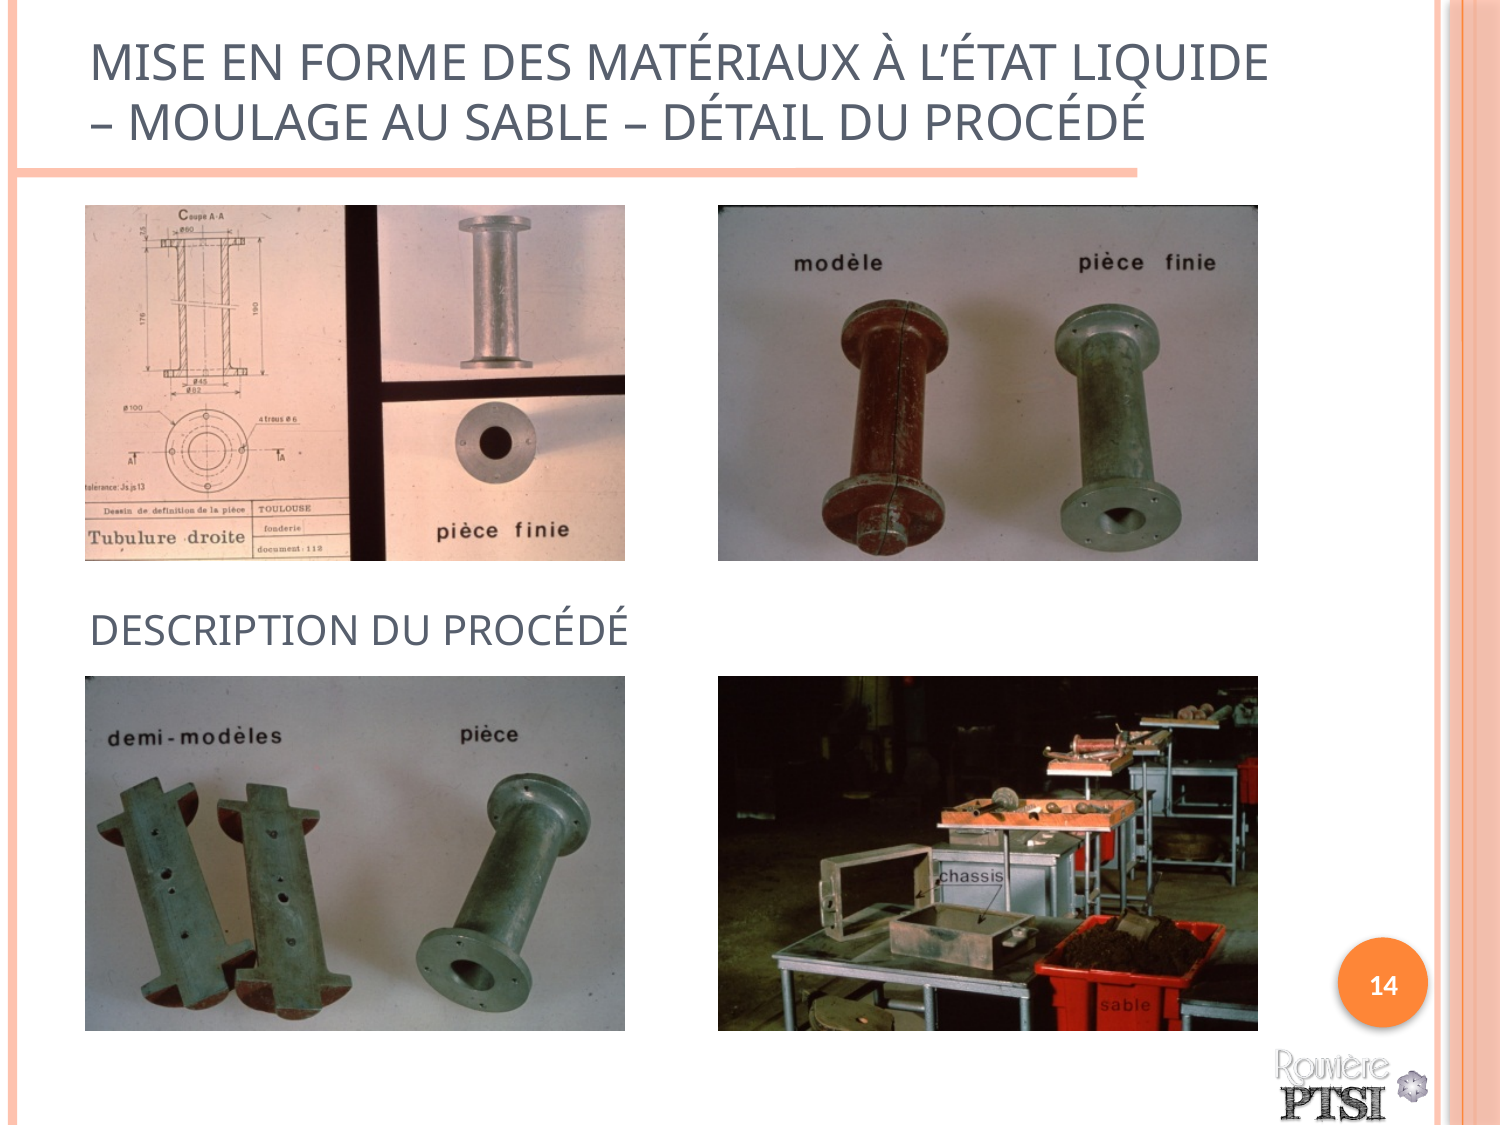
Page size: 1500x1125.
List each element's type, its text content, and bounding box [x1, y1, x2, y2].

title Mise en forme des matériaux à l’état liquide – Moulage au sable – Détail du procédé [75, 19, 1300, 161]
picture [84, 675, 626, 1032]
picture [717, 205, 1259, 561]
picture [717, 675, 1259, 1032]
picture [84, 205, 626, 561]
picture [1274, 1048, 1428, 1125]
slide_number 14 [1333, 940, 1434, 1027]
list Description du procédé [75, 196, 1300, 1062]
